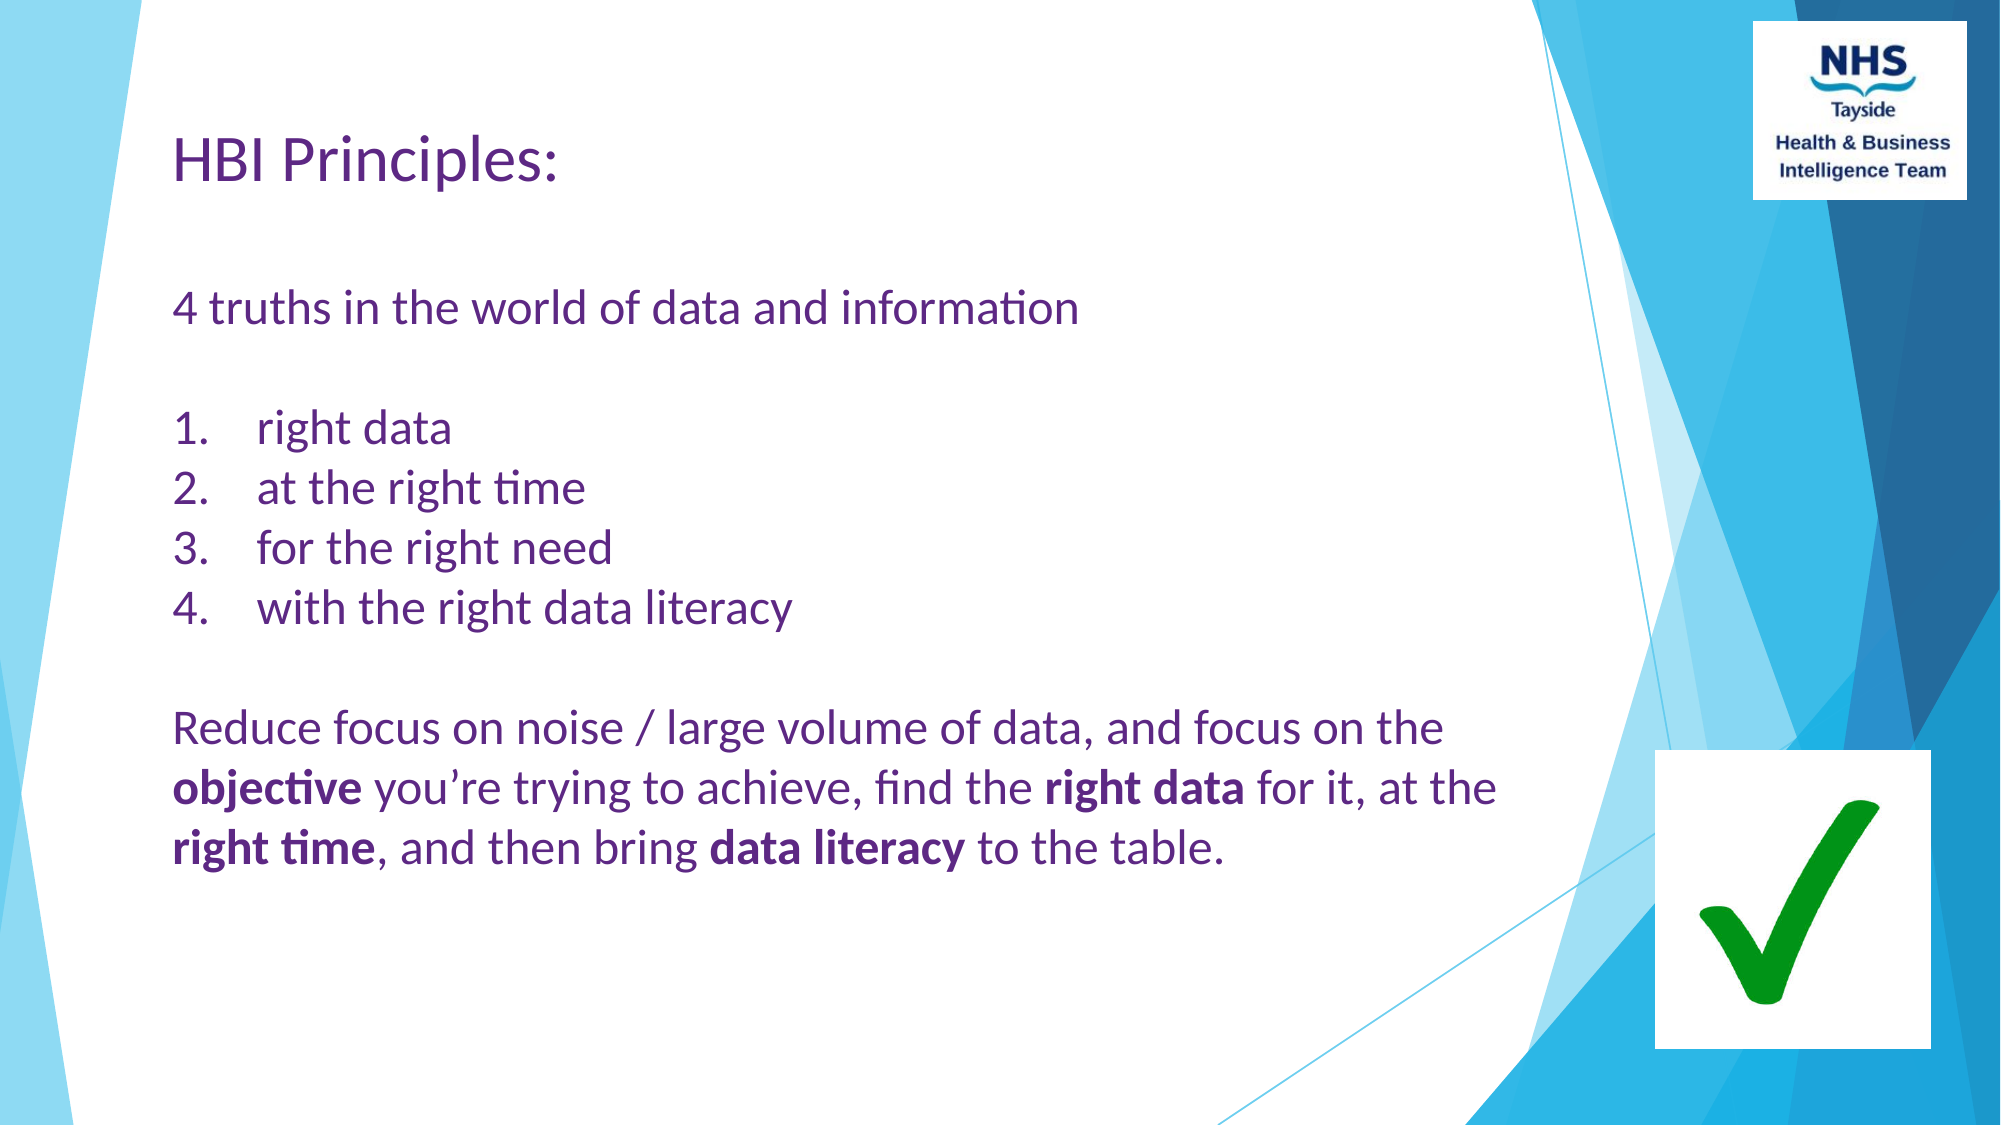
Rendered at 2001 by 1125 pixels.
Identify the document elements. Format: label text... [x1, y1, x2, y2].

picture [1654, 750, 1932, 1049]
text_box HBI Principles: 4 truths in the world of data and information right data at the right time for the right need with the right data literacy Reduce focus on noise / large volume of data, and focus on the objective you’re trying to achieve, find the right data for it, at the right time, and then bring data literacy to the table. [157, 107, 1534, 957]
picture [1753, 21, 1967, 200]
